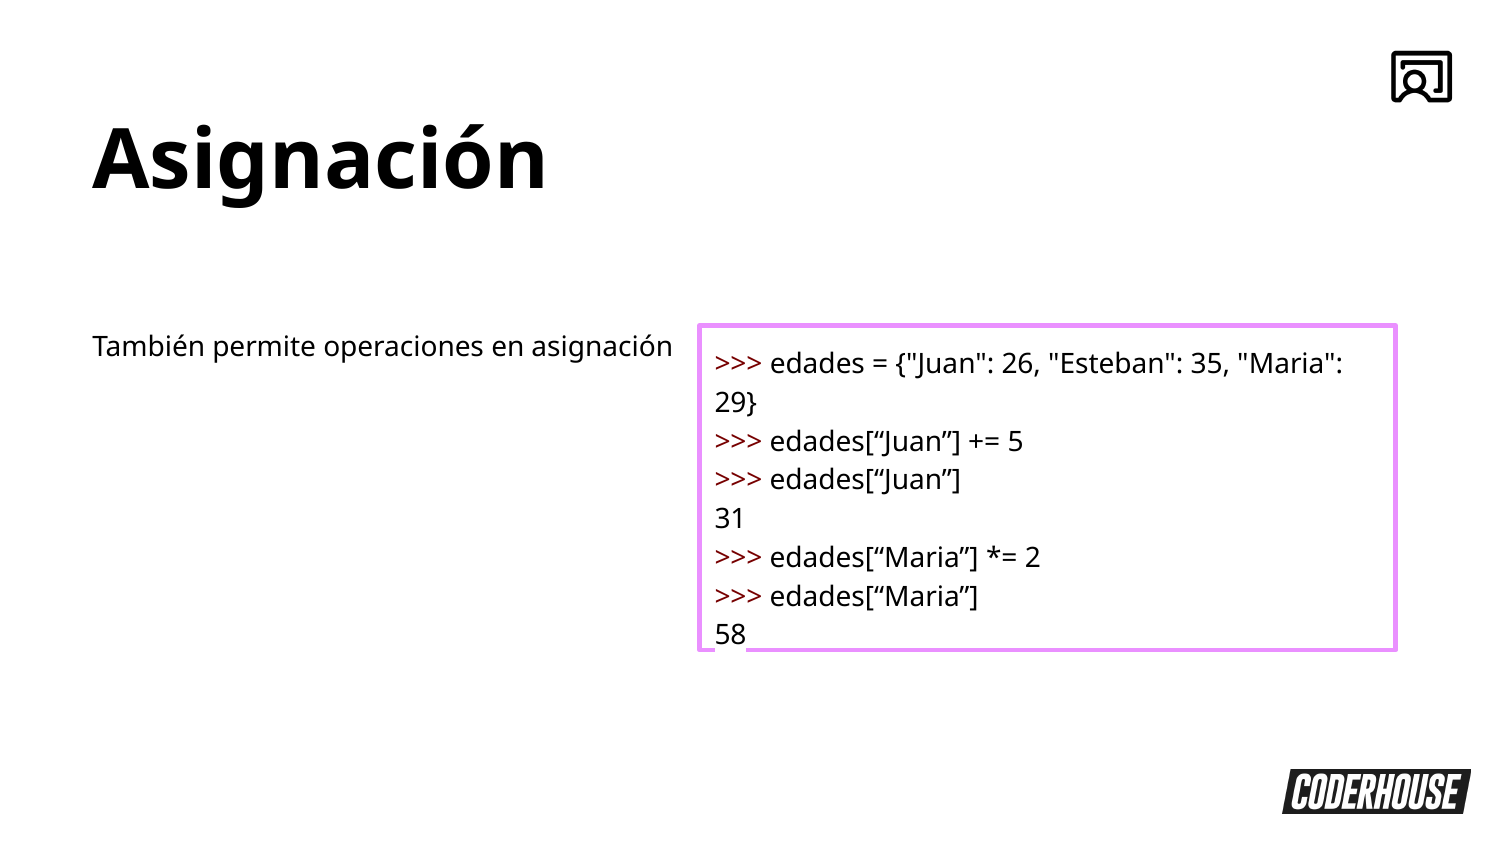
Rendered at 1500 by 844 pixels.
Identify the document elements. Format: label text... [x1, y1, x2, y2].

text_box Asignación [77, 101, 1414, 222]
text_box >>> edades = {"Juan": 26, "Esteban": 35, "Maria": 29} >>> edades[“Juan”] += 5 >>> edades[“Juan”] 31 >>> edades[“Maria”] *= 2 >>> edades[“Maria”] 58 [699, 325, 1396, 651]
text_box También permite operaciones en asignación [77, 312, 707, 647]
picture [1281, 769, 1471, 814]
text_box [1361, 15, 1483, 138]
